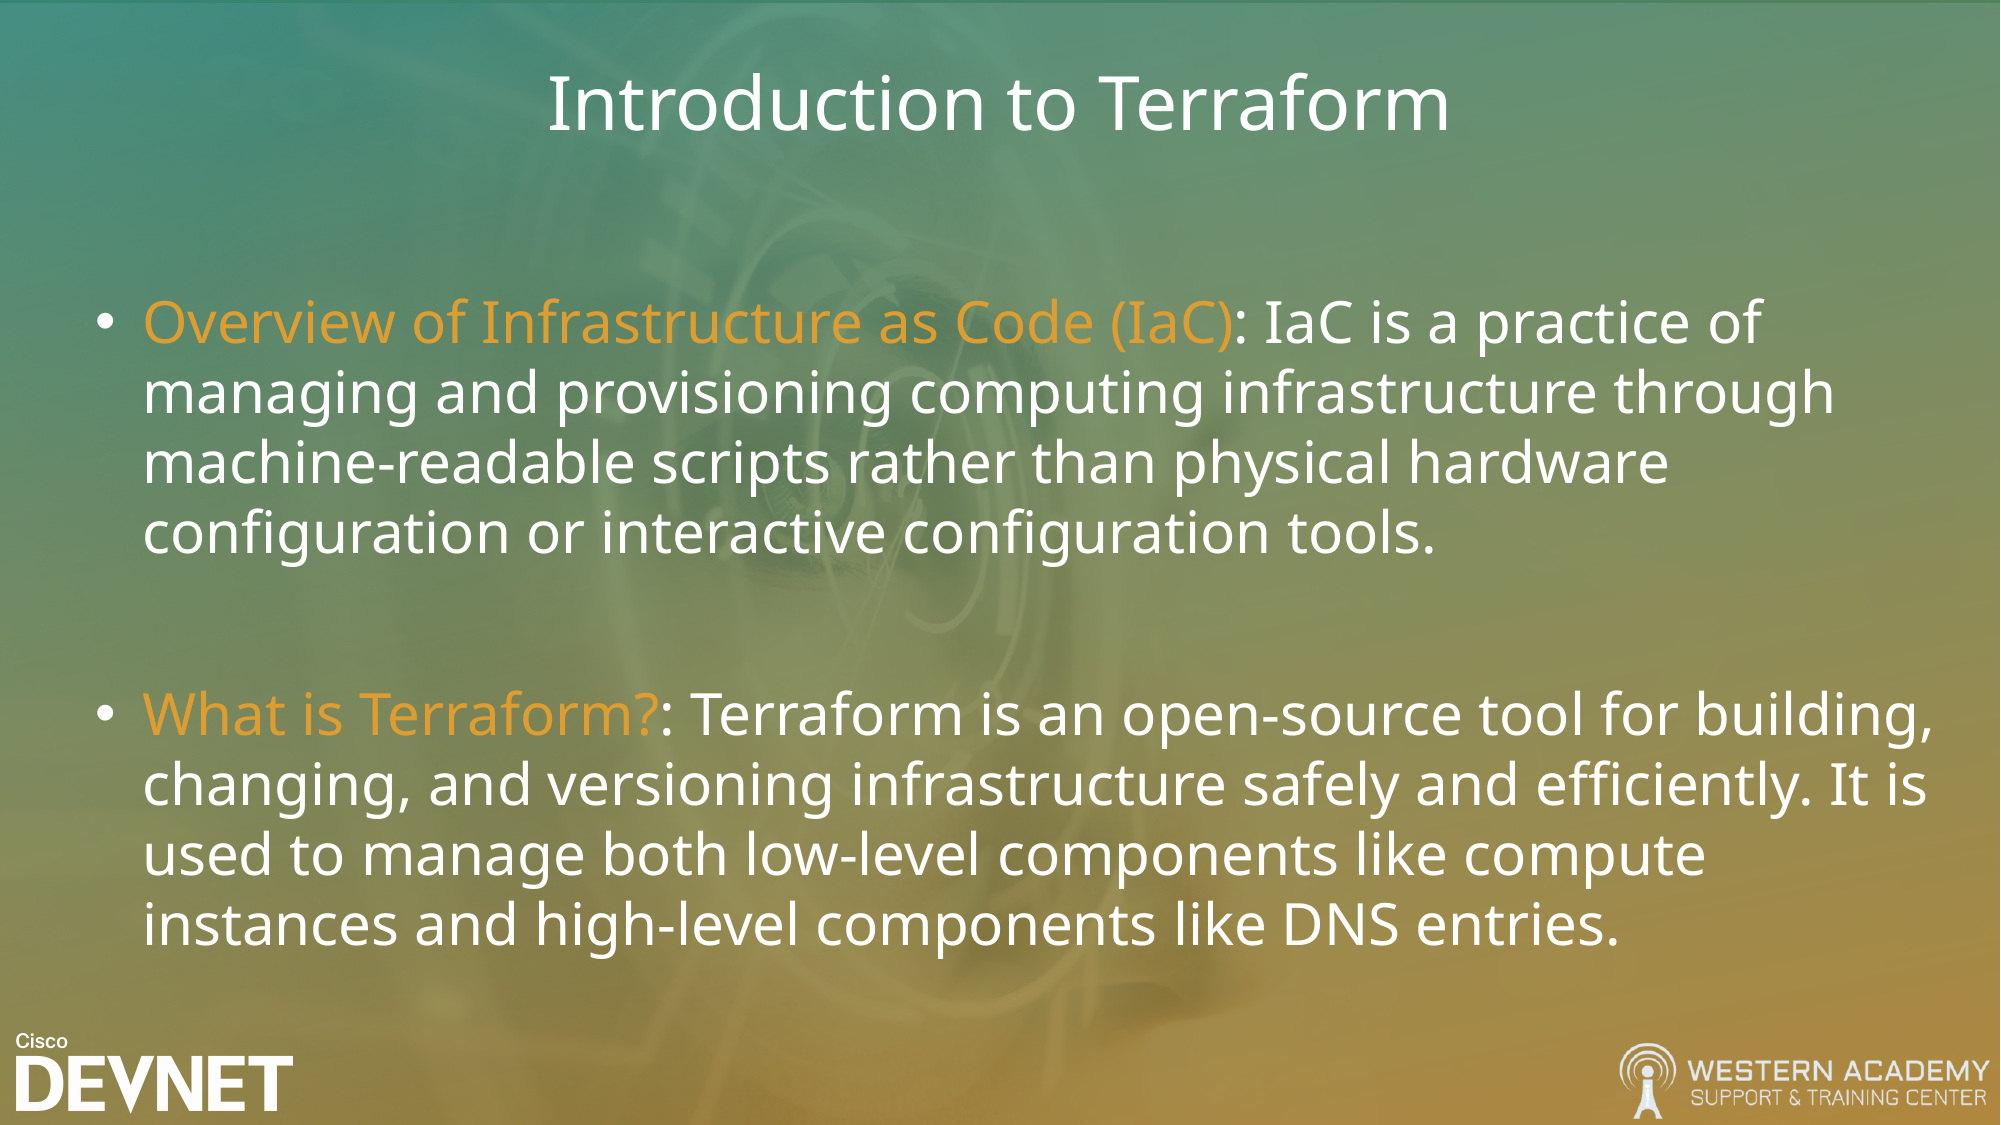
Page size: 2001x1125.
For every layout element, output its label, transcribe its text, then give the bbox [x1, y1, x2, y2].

picture [16, 1033, 293, 1114]
title Introduction to Terraform [169, 0, 1831, 174]
list Overview of Infrastructure as Code (IaC): IaC is a practice of managing and provisioning computing infrastructure through machine-readable scripts rather than physical hardware configuration or interactive configuration tools. What is Terraform?: Terraform is an open-source tool for building, changing, and versioning infrastructure safely and efficiently. It is used to manage both low-level components like compute instances and high-level components like DNS entries. [80, 174, 1963, 1068]
